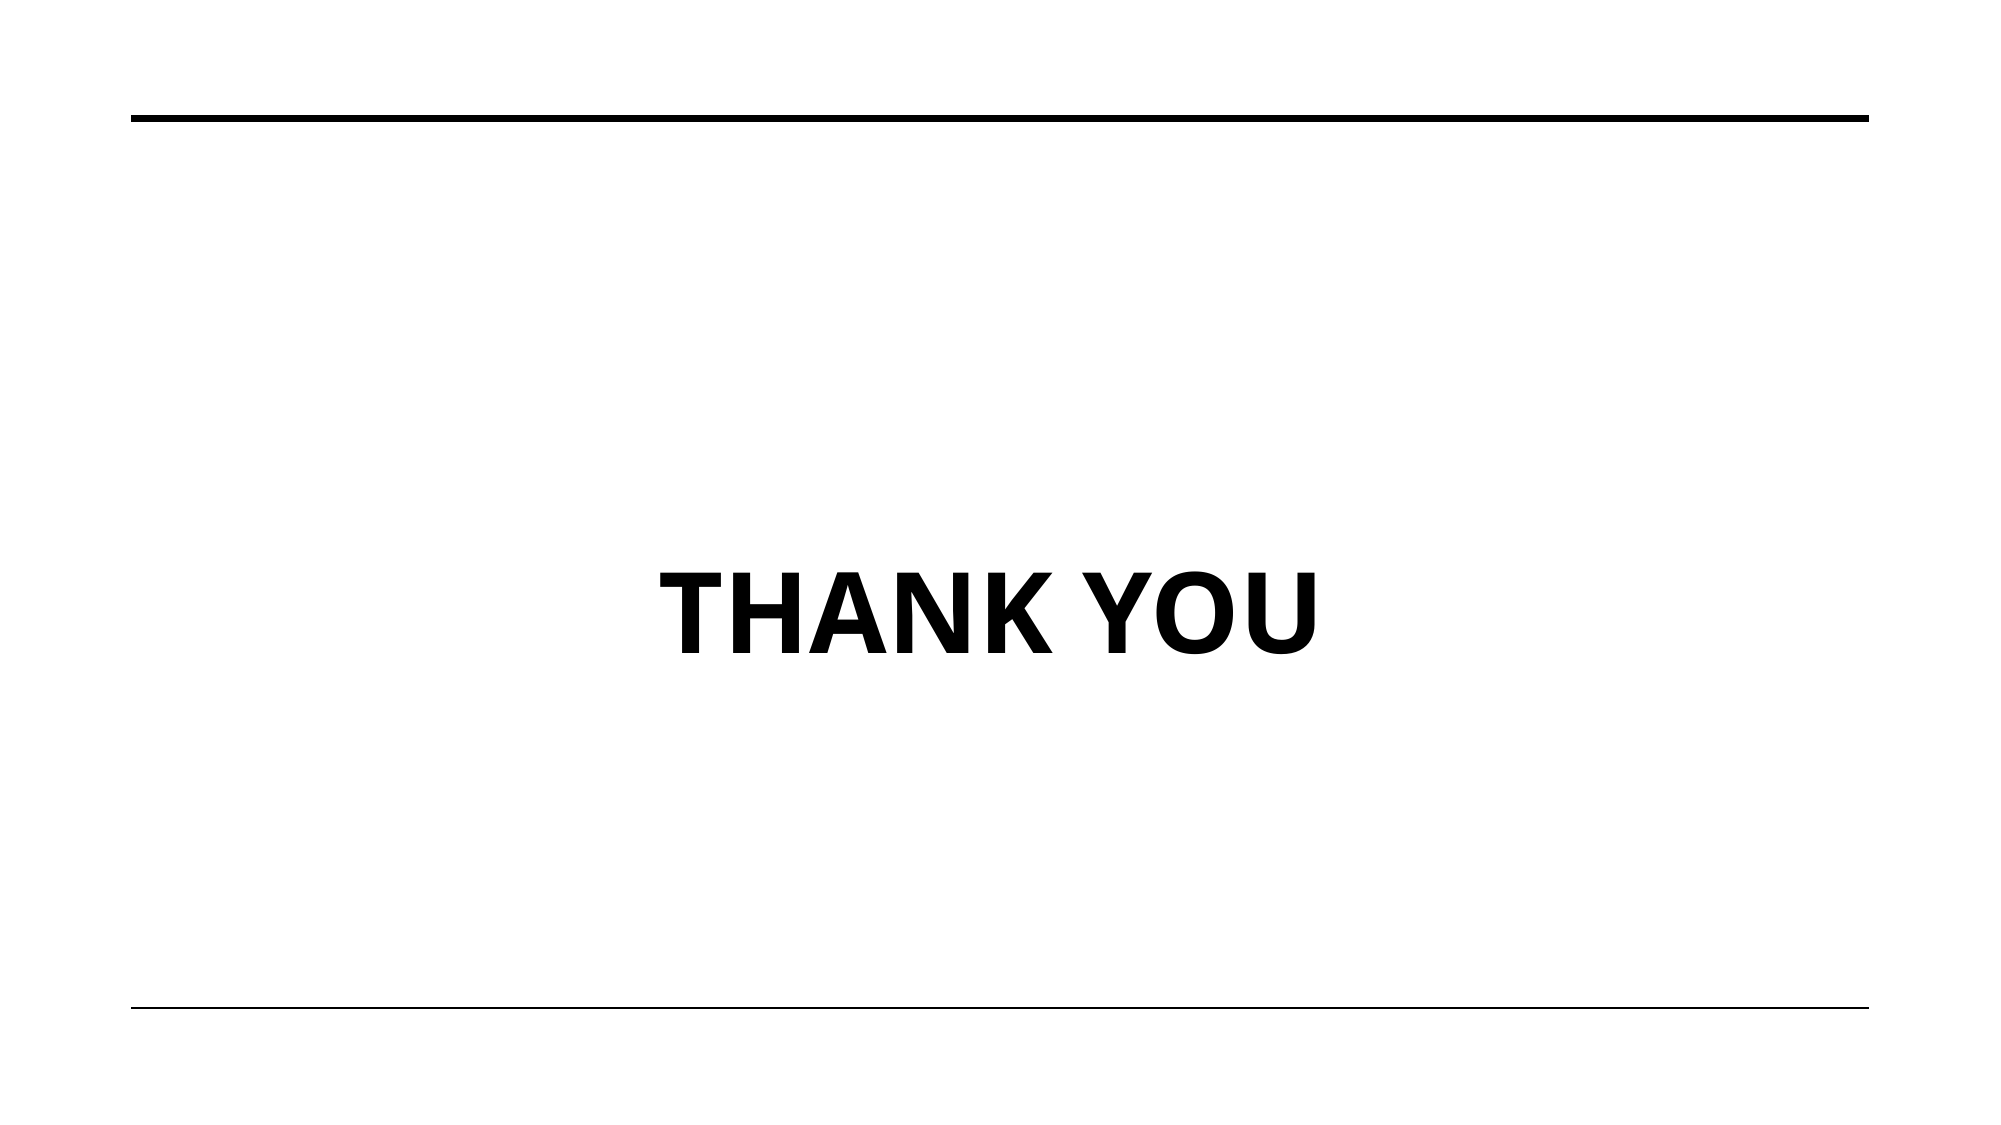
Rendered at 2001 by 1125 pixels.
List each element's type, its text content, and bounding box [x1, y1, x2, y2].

list THANK YOU [114, 364, 1869, 978]
